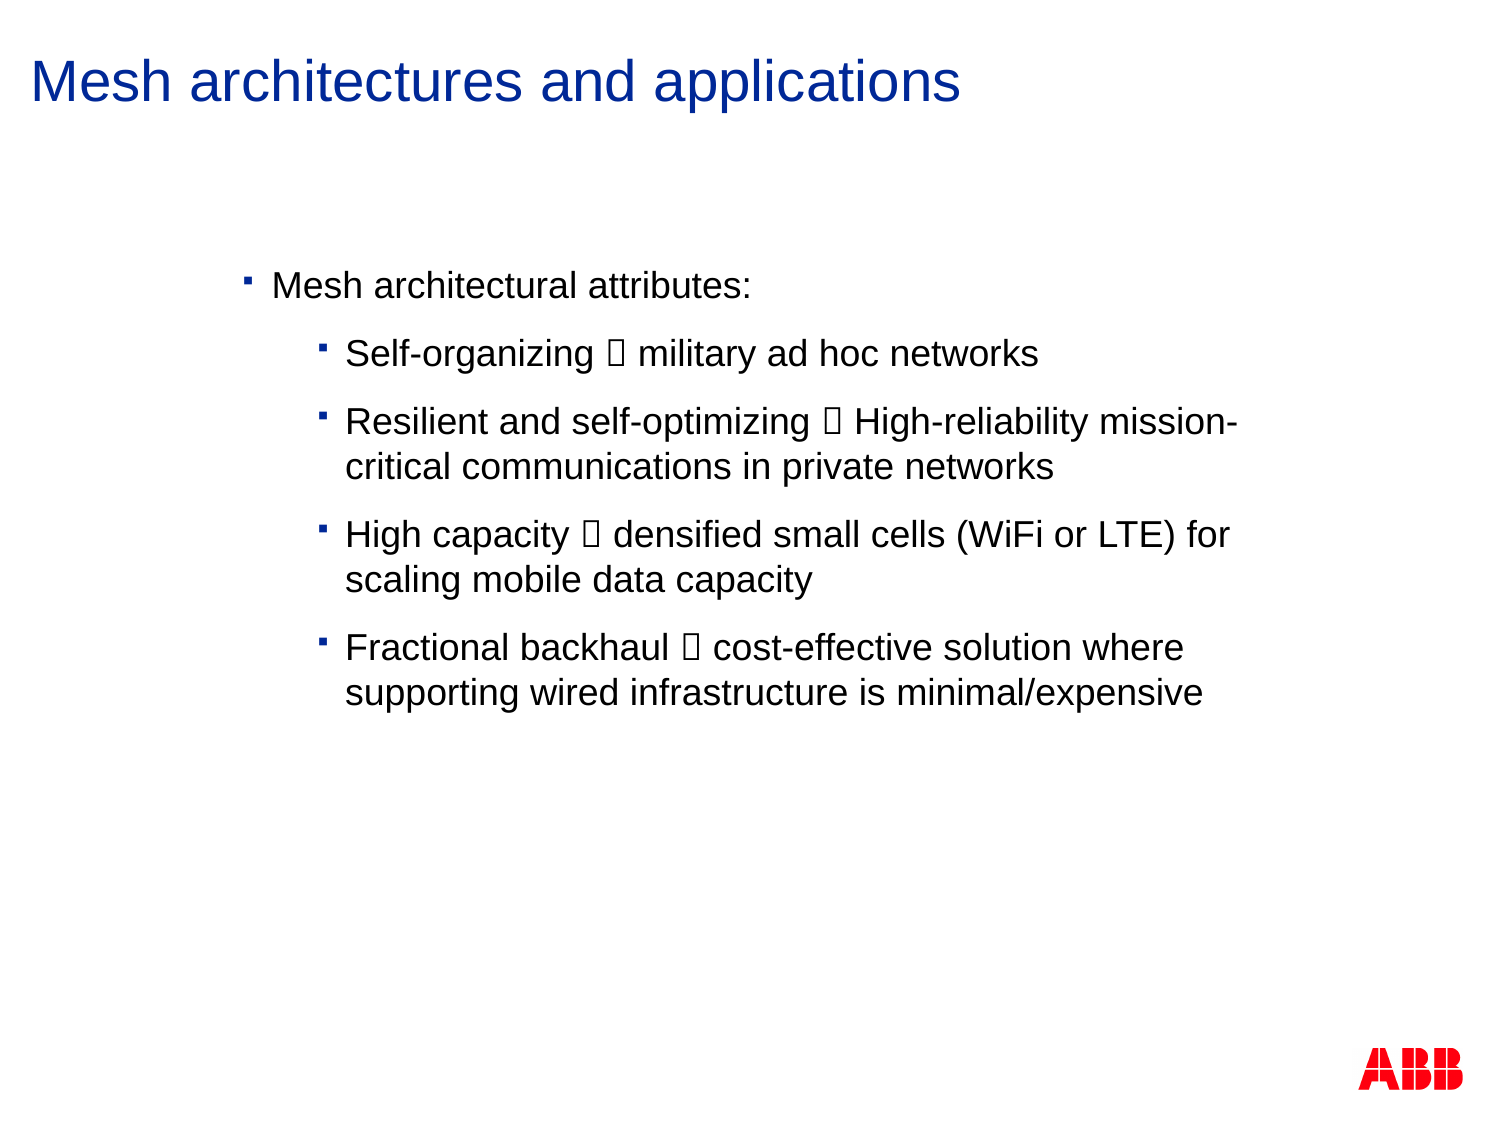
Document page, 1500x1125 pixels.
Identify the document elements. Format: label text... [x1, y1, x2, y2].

title Mesh architectures and applications [0, 0, 1500, 191]
picture [1352, 1048, 1463, 1090]
list Mesh architectural attributes: Self-organizing  military ad hoc networks Resilient and self-optimizing  High-reliability mission-critical communications in private networks High capacity  densified small cells (WiFi or LTE) for scaling mobile data capacity Fractional backhaul  cost-effective solution where supporting wired infrastructure is minimal/expensive [242, 261, 1258, 1018]
